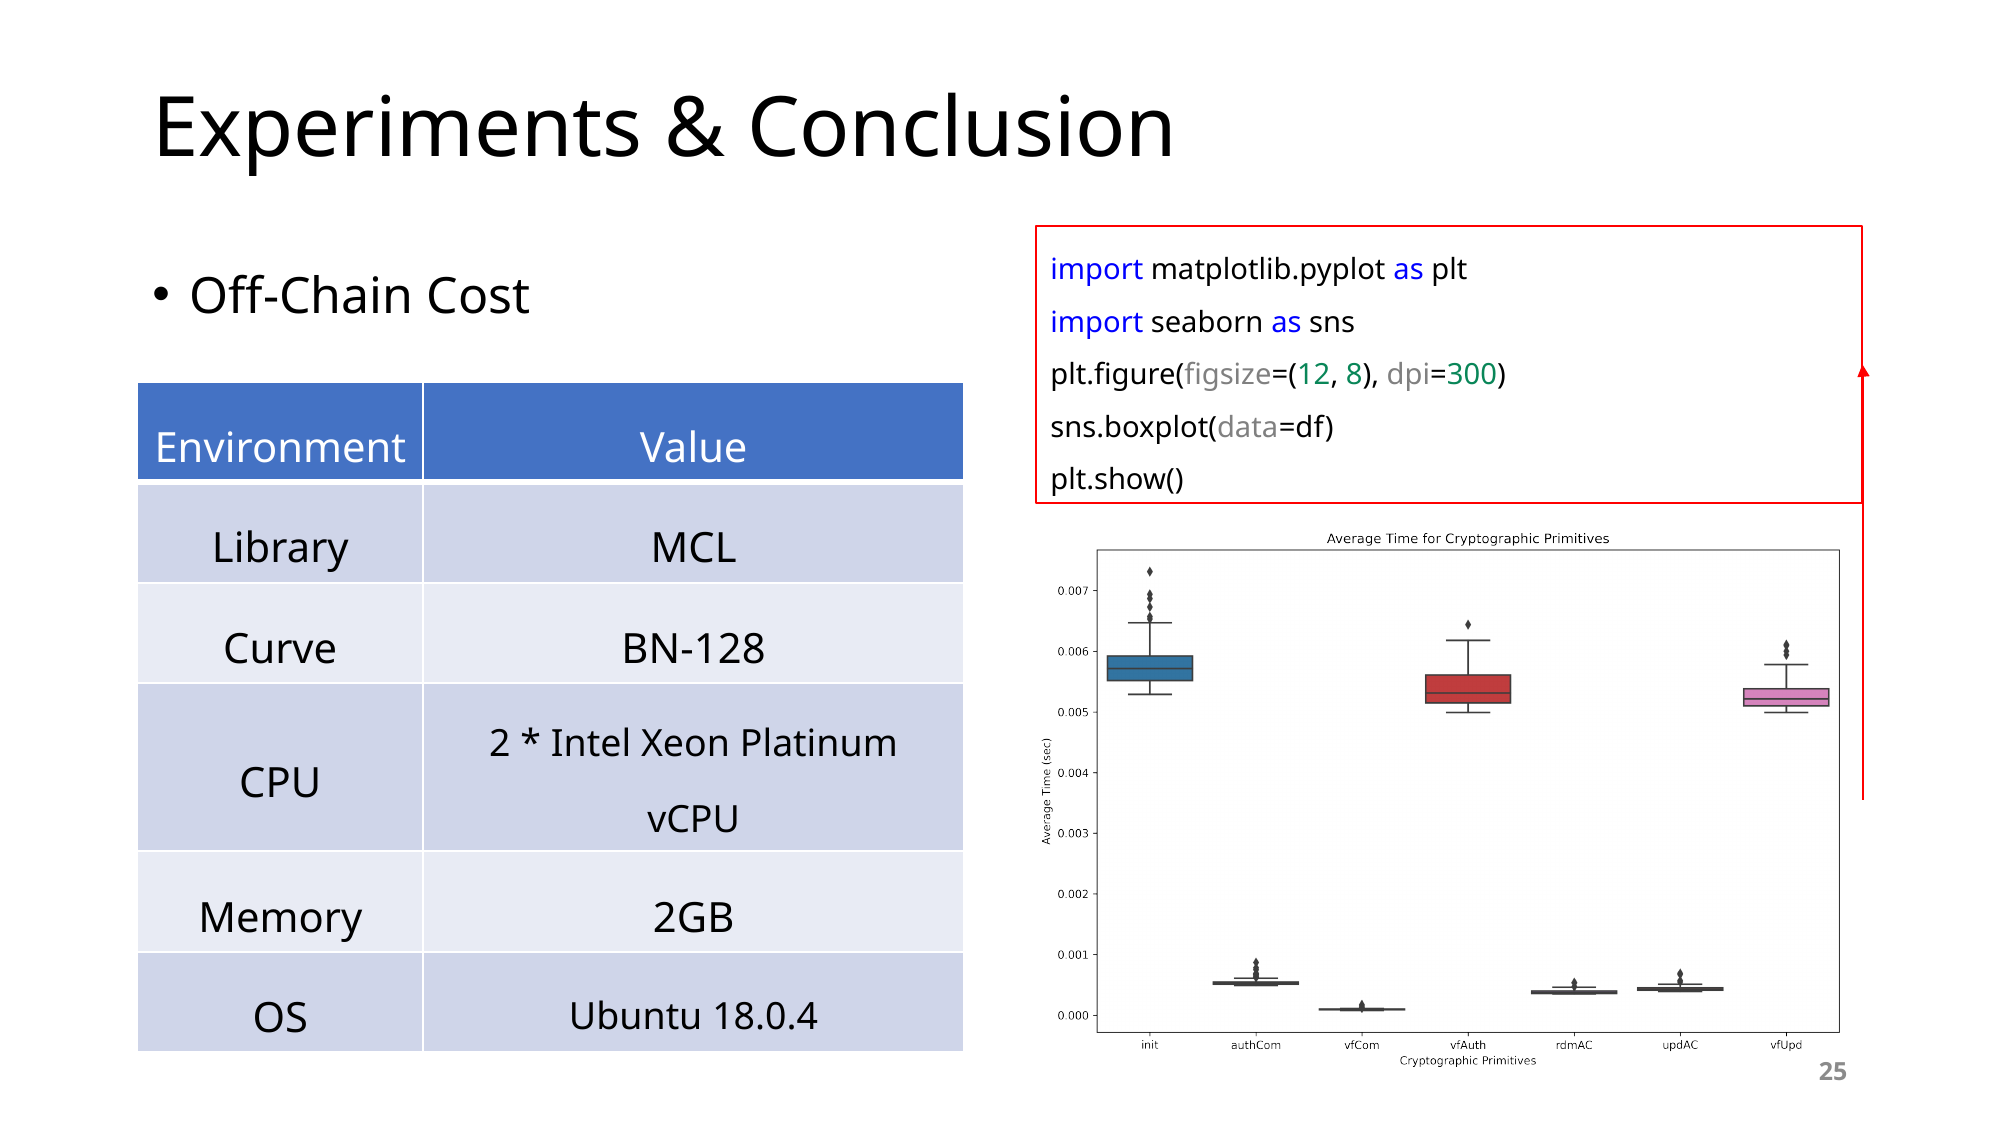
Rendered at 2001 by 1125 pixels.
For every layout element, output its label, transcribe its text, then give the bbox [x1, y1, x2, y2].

table_cell Ubuntu 18.0.4 [424, 953, 963, 1051]
slide_number 25 [1412, 1072, 1863, 1103]
title Experiments & Conclusion [137, 59, 1863, 200]
table_header Value [424, 383, 963, 479]
table_cell Curve [138, 584, 422, 682]
table_cell CPU [138, 684, 422, 850]
text_box import matplotlib.pyplot as plt import seaborn as sns plt.figure(figsize=(12, 8), dpi=300) sns.boxplot(data=df) plt.show() [1035, 225, 1863, 503]
table_cell MCL [424, 485, 963, 582]
list Off-Chain Cost [137, 225, 1861, 992]
table_cell 2GB [424, 852, 963, 951]
table_cell 2 * Intel Xeon Platinum vCPU [424, 684, 963, 850]
table_cell Memory [138, 852, 422, 951]
table_header Environment [138, 383, 422, 479]
table_cell BN-128 [424, 584, 963, 682]
table_cell Library [138, 485, 422, 582]
table_cell OS [138, 953, 422, 1051]
picture [1035, 525, 1863, 1072]
